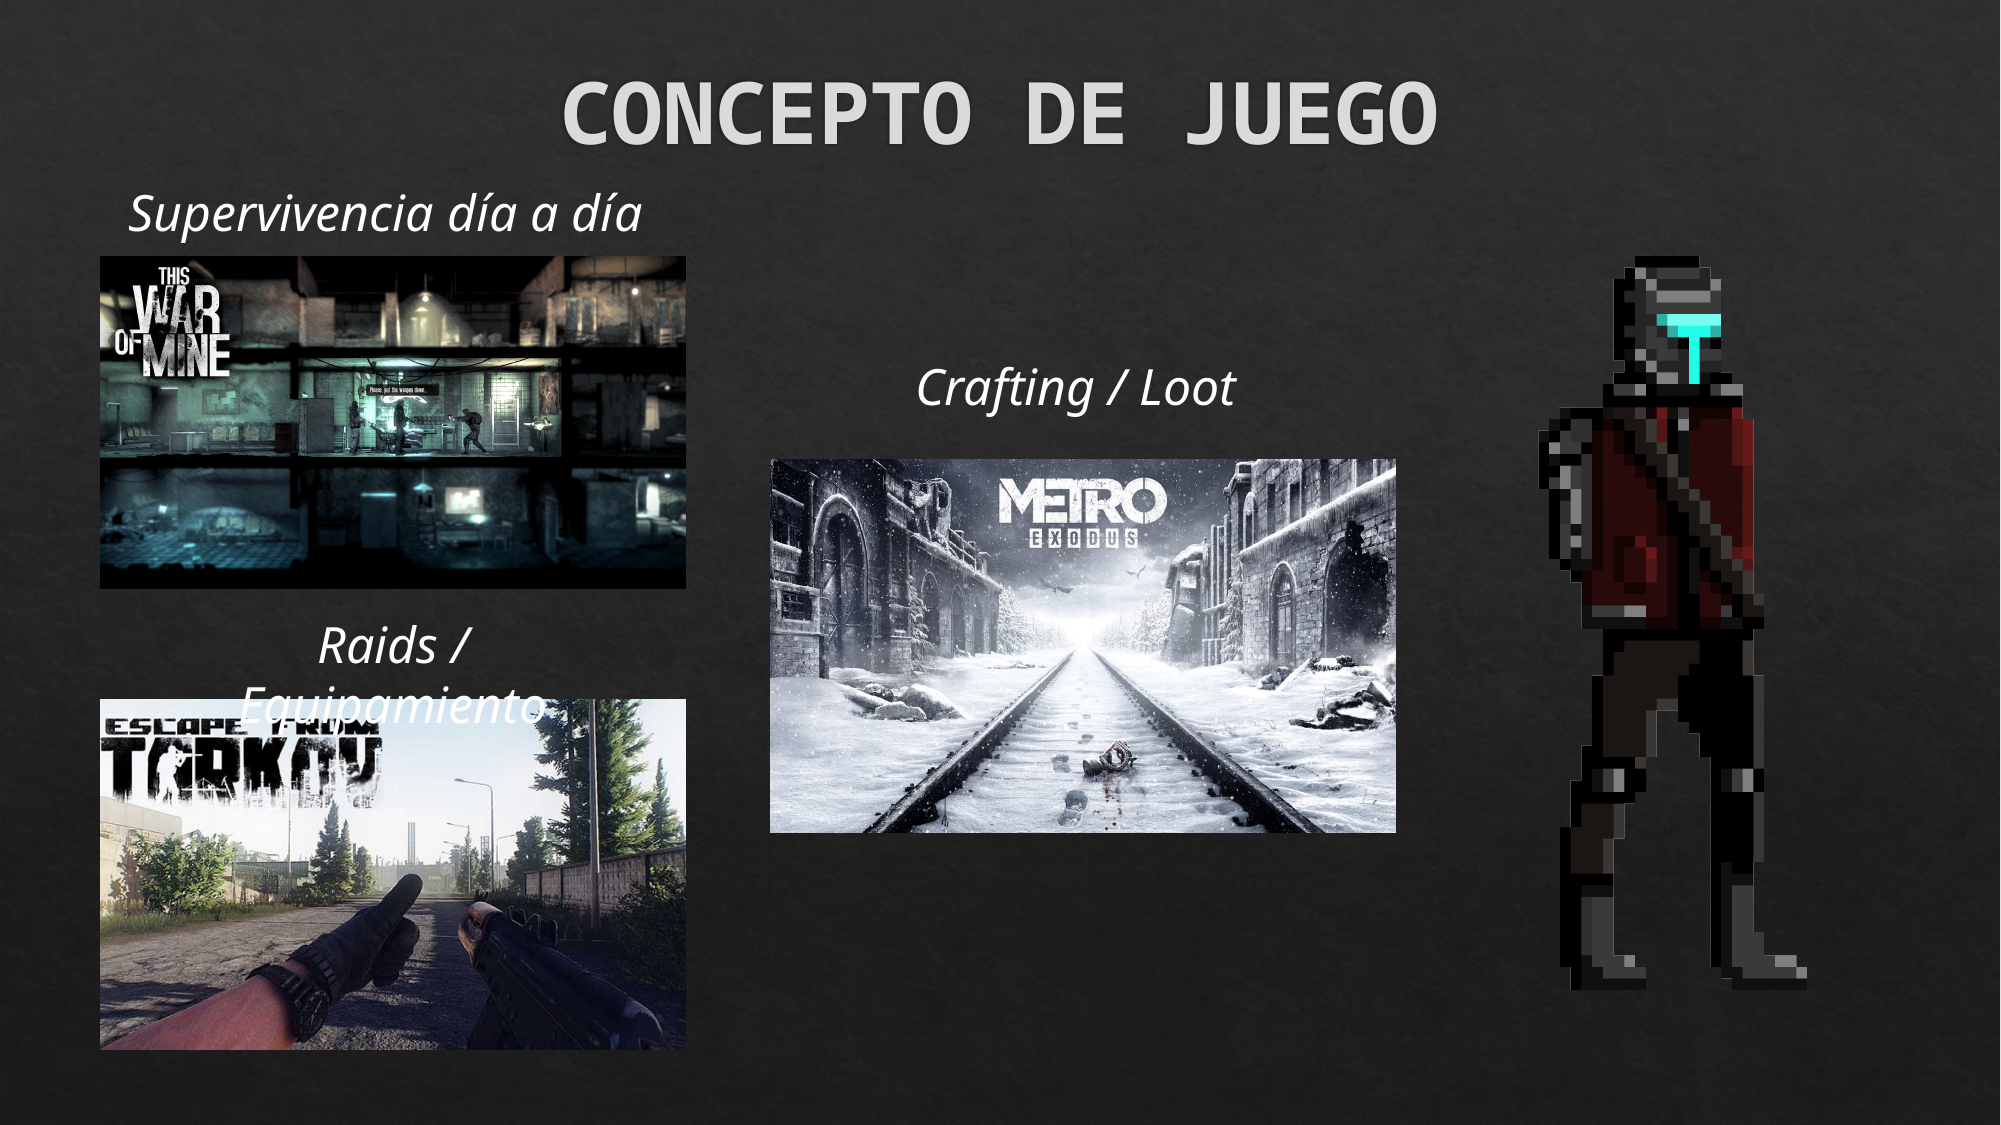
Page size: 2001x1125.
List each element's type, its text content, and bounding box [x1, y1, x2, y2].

text_box Raids / Equipamiento [146, 598, 639, 697]
text_box Crafting / Loot [830, 340, 1323, 431]
text_box Supervivencia día a día [0, 166, 771, 257]
subtitle CONCEPTO DE JUEGO [386, 50, 1614, 223]
picture [0, 0, 2001, 1125]
